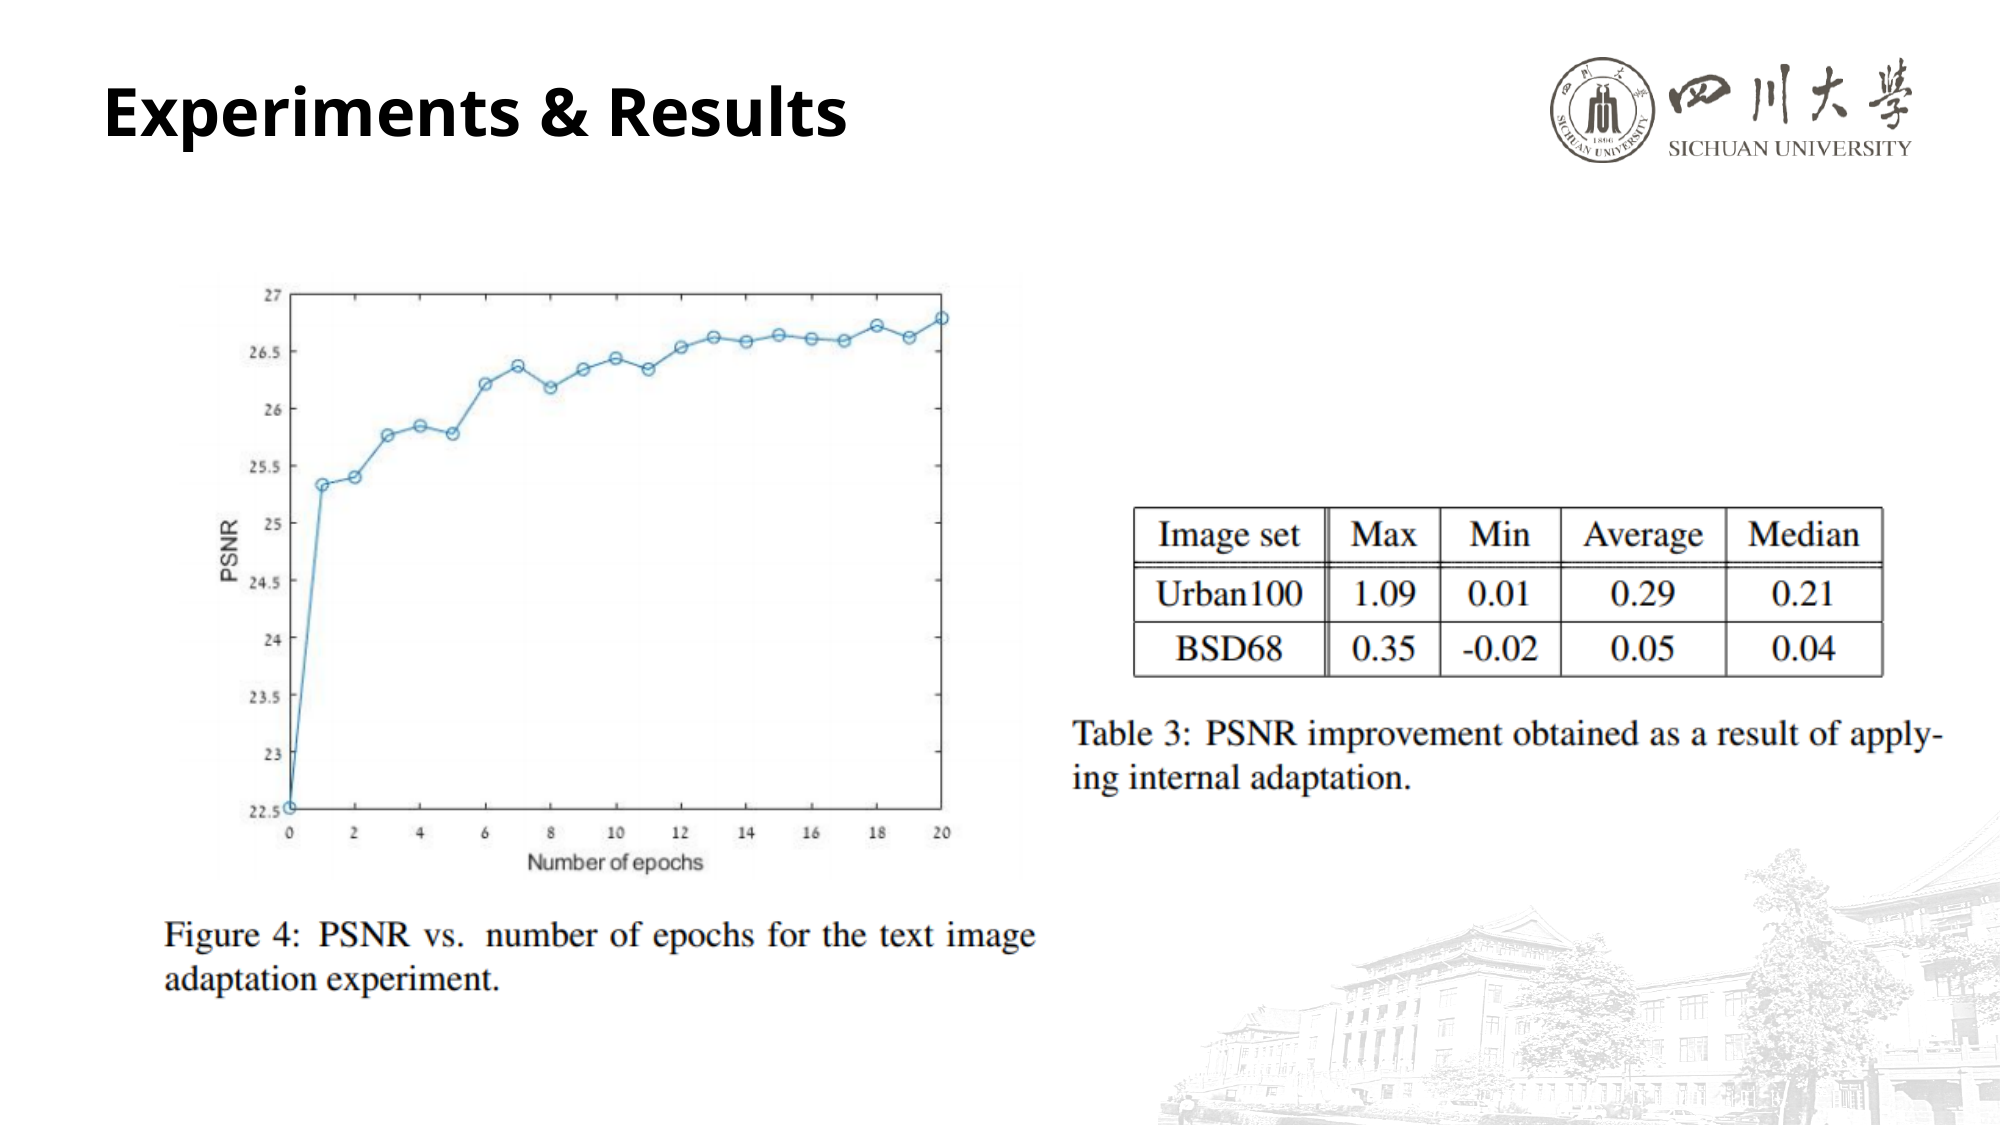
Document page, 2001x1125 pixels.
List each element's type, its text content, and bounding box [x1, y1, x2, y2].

picture [1550, 57, 1912, 163]
picture [138, 272, 2000, 1125]
text_box Experiments & Results [88, 62, 1270, 157]
